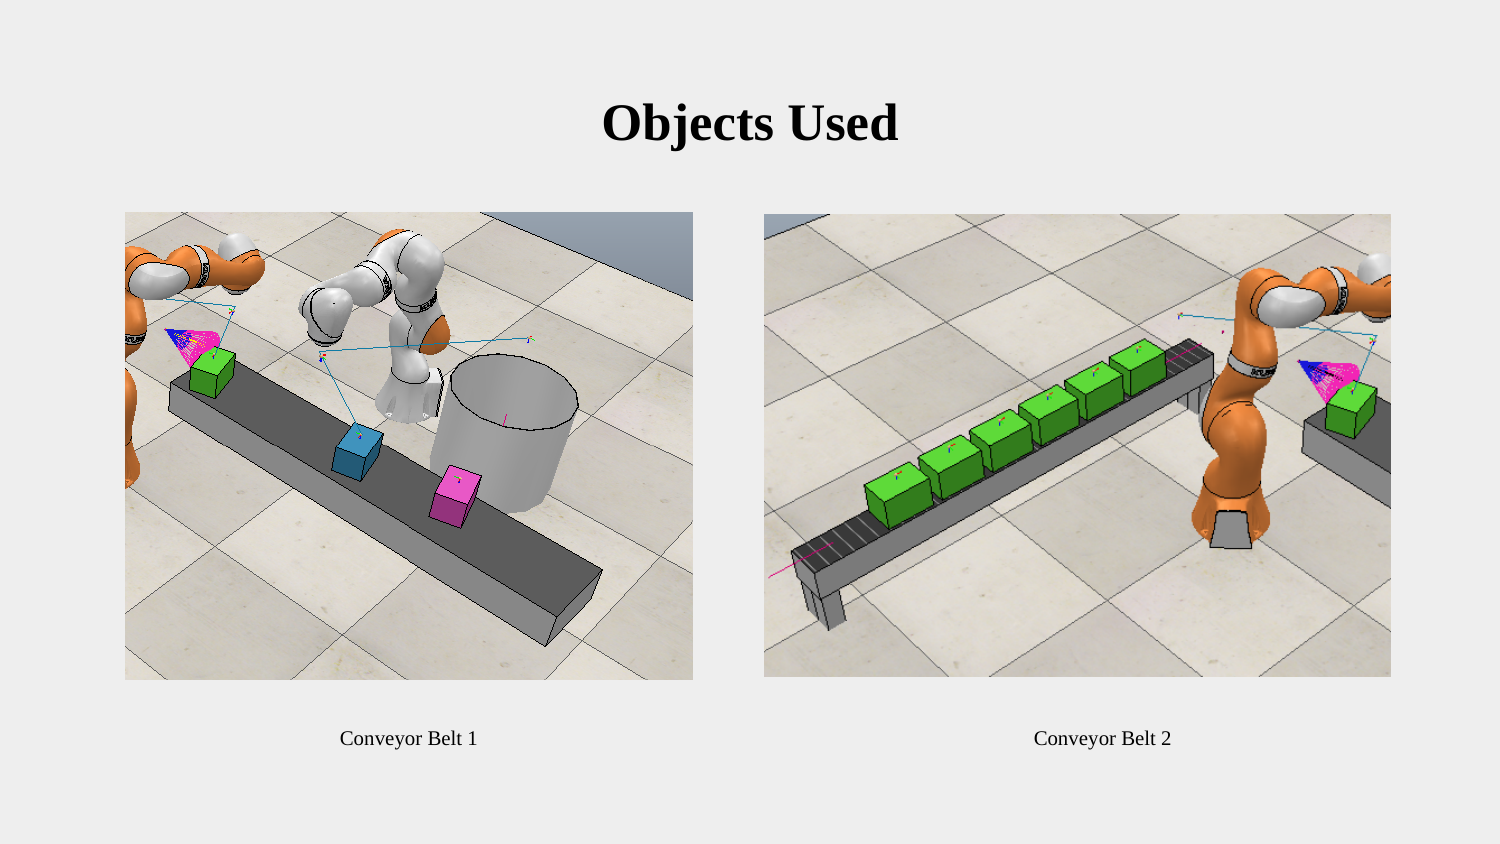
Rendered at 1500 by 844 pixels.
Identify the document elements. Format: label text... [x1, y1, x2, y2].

title Objects Used [51, 72, 1449, 167]
text_box Conveyor Belt 1 [109, 711, 709, 762]
picture [125, 212, 693, 680]
text_box Conveyor Belt 2 [909, 711, 1297, 762]
picture [763, 214, 1391, 677]
